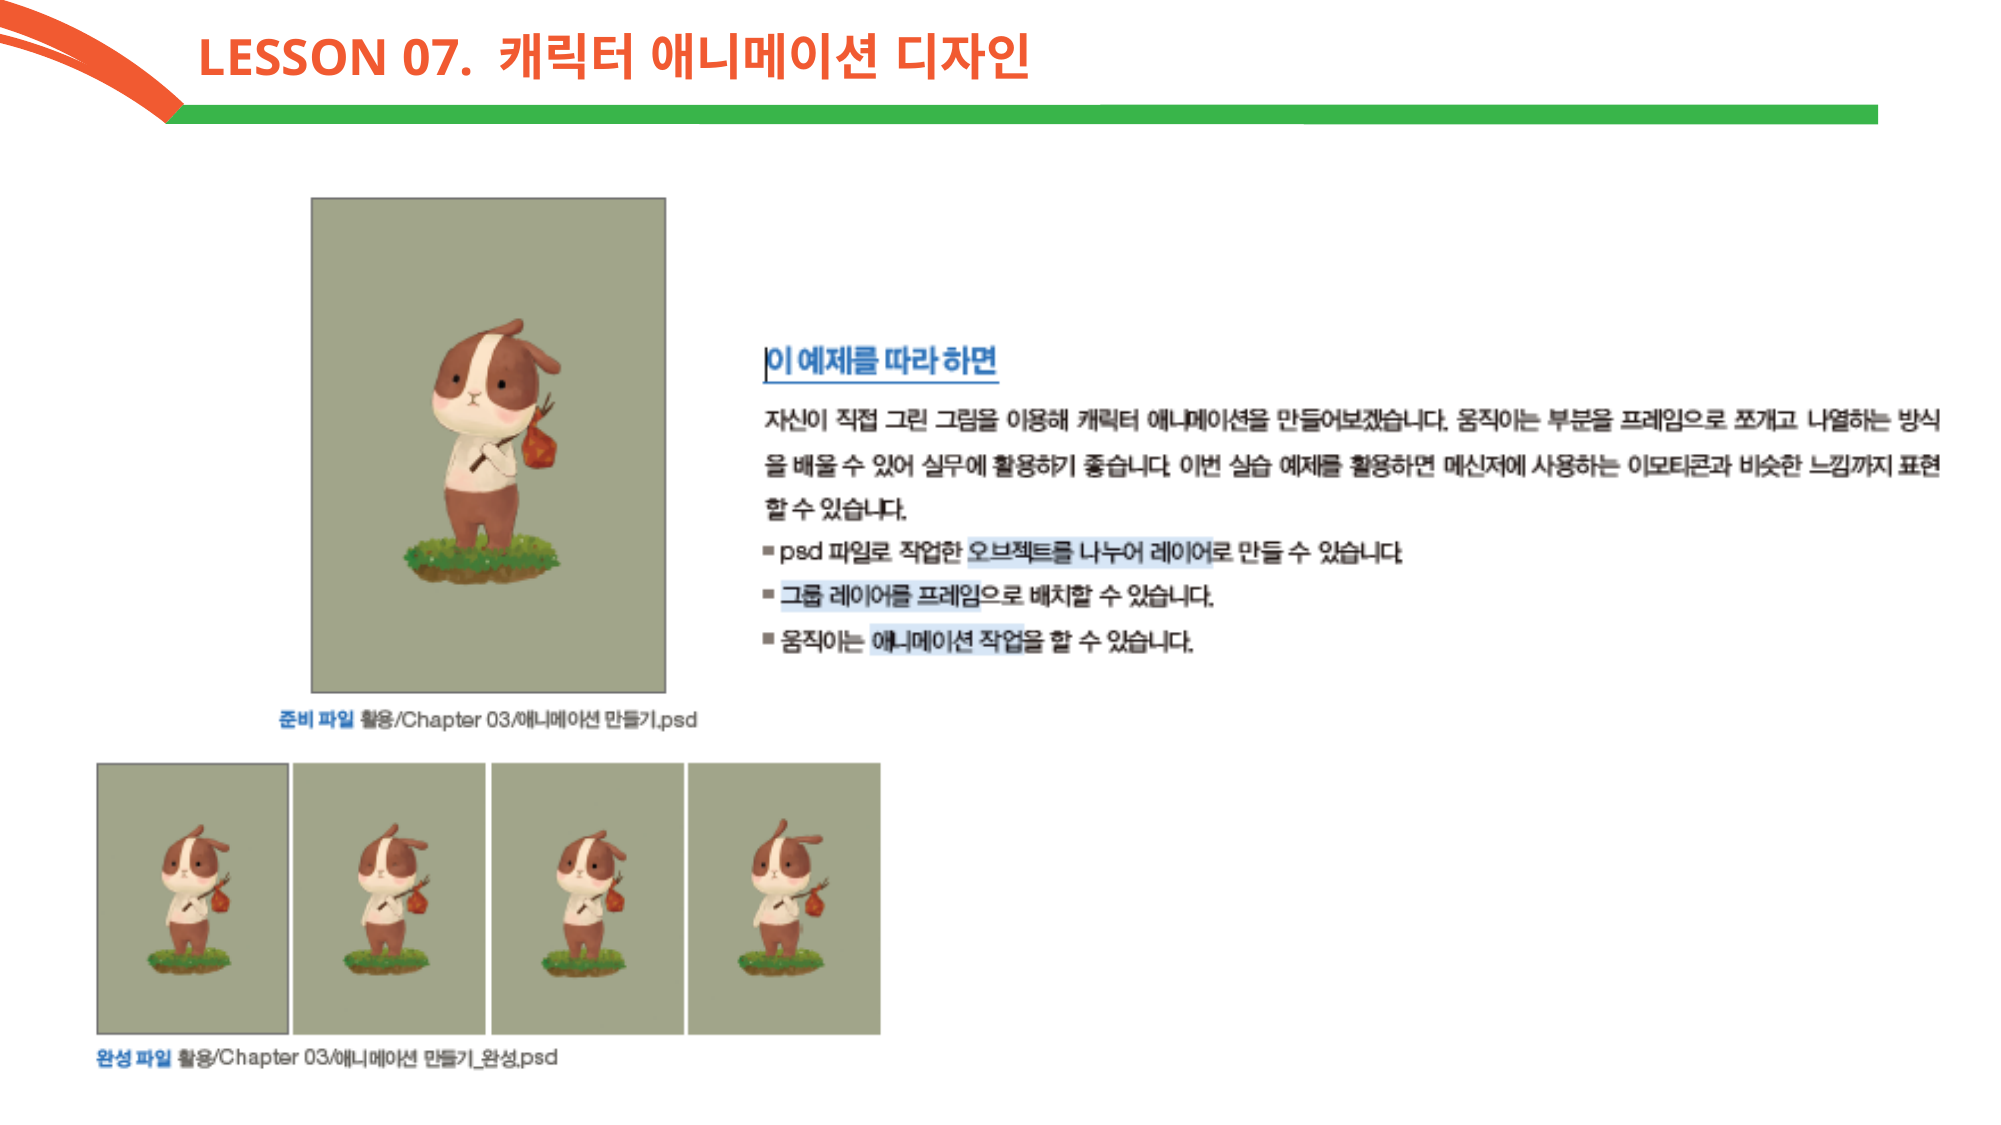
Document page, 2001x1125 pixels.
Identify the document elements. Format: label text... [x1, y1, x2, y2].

picture [89, 192, 1949, 1075]
title LESSON 07. 캐릭터 애니메이션 디자인 [183, 24, 1836, 95]
